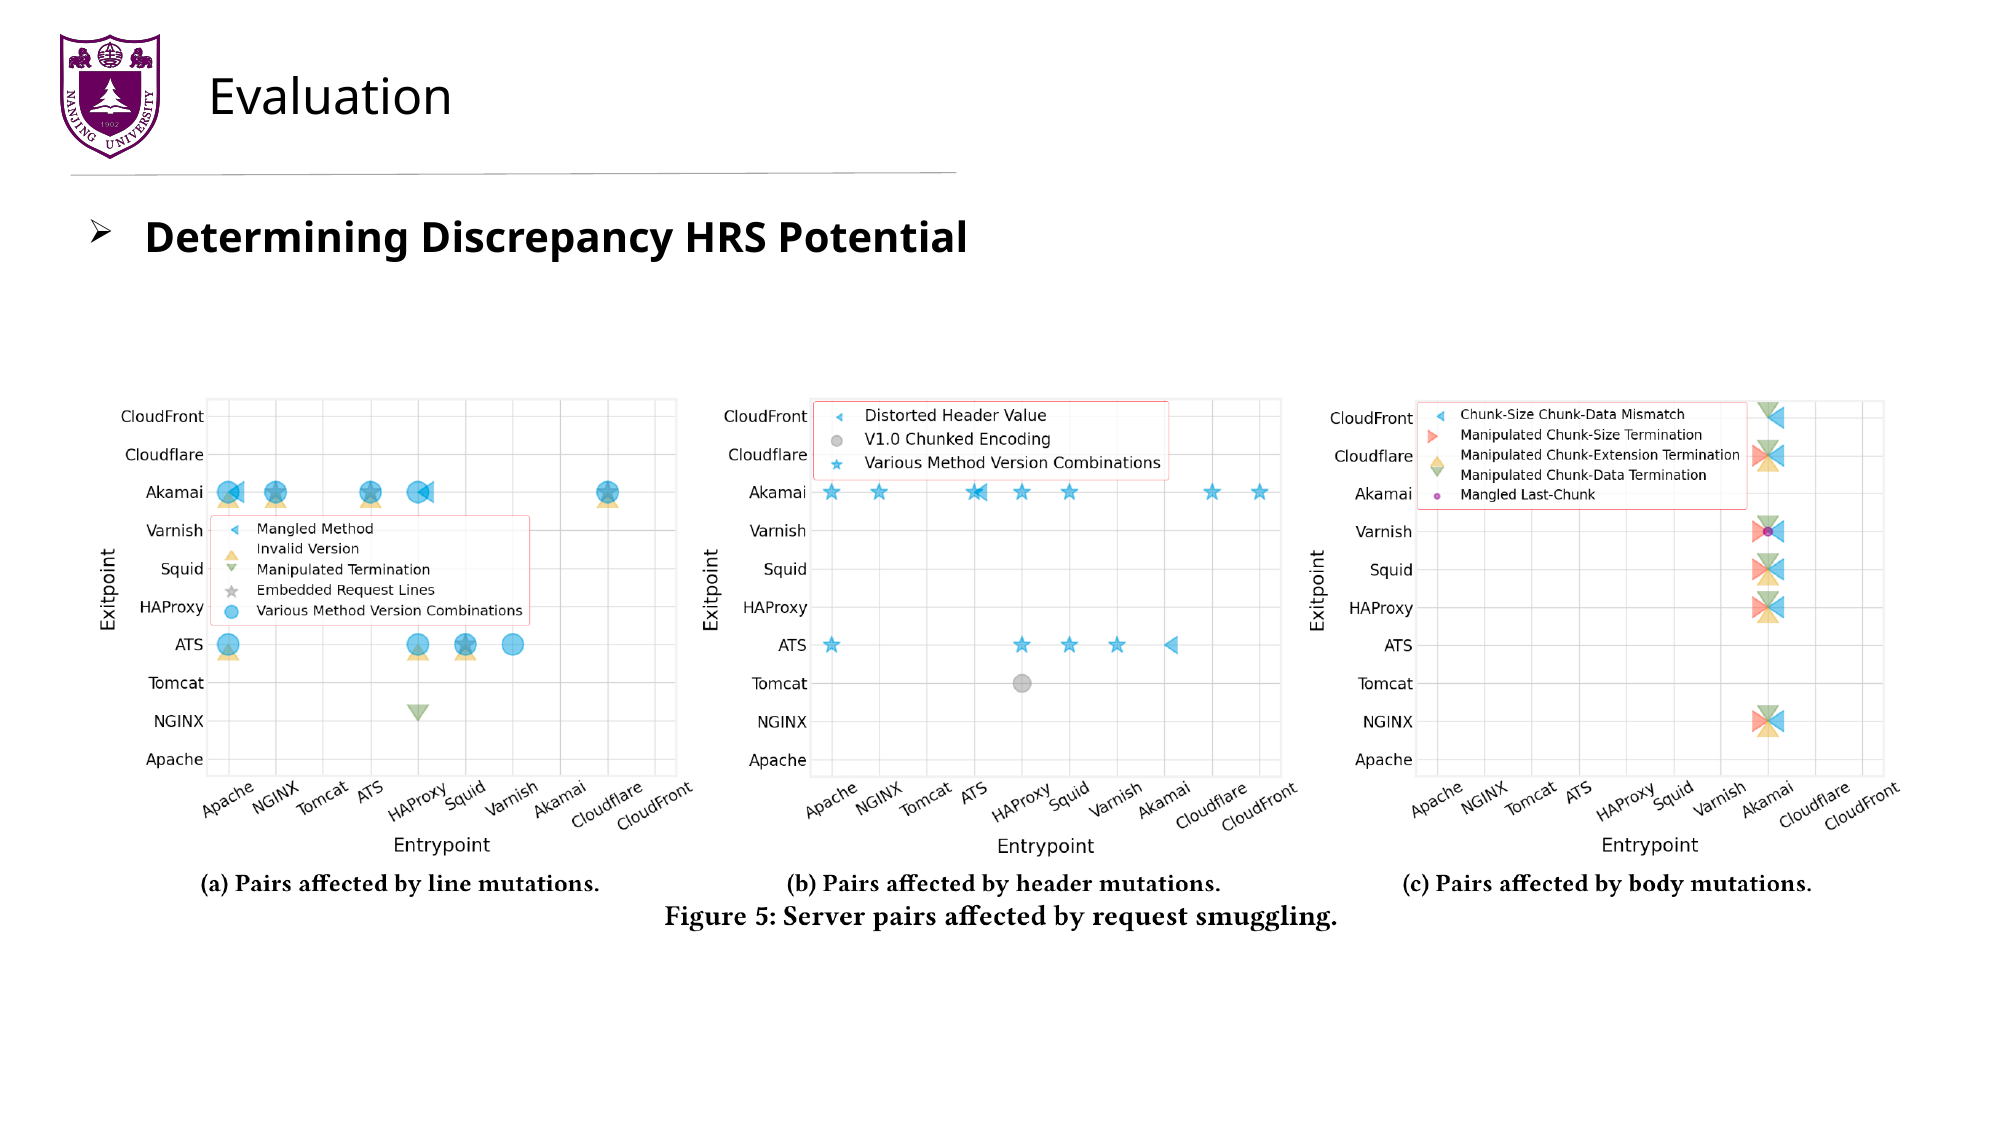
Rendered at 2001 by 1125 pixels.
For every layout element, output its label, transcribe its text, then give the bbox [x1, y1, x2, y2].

text_box Determining Discrepancy HRS Potential [73, 177, 1908, 268]
text_box Evaluation [193, 57, 1030, 132]
picture [60, 34, 160, 159]
picture [82, 376, 1918, 947]
